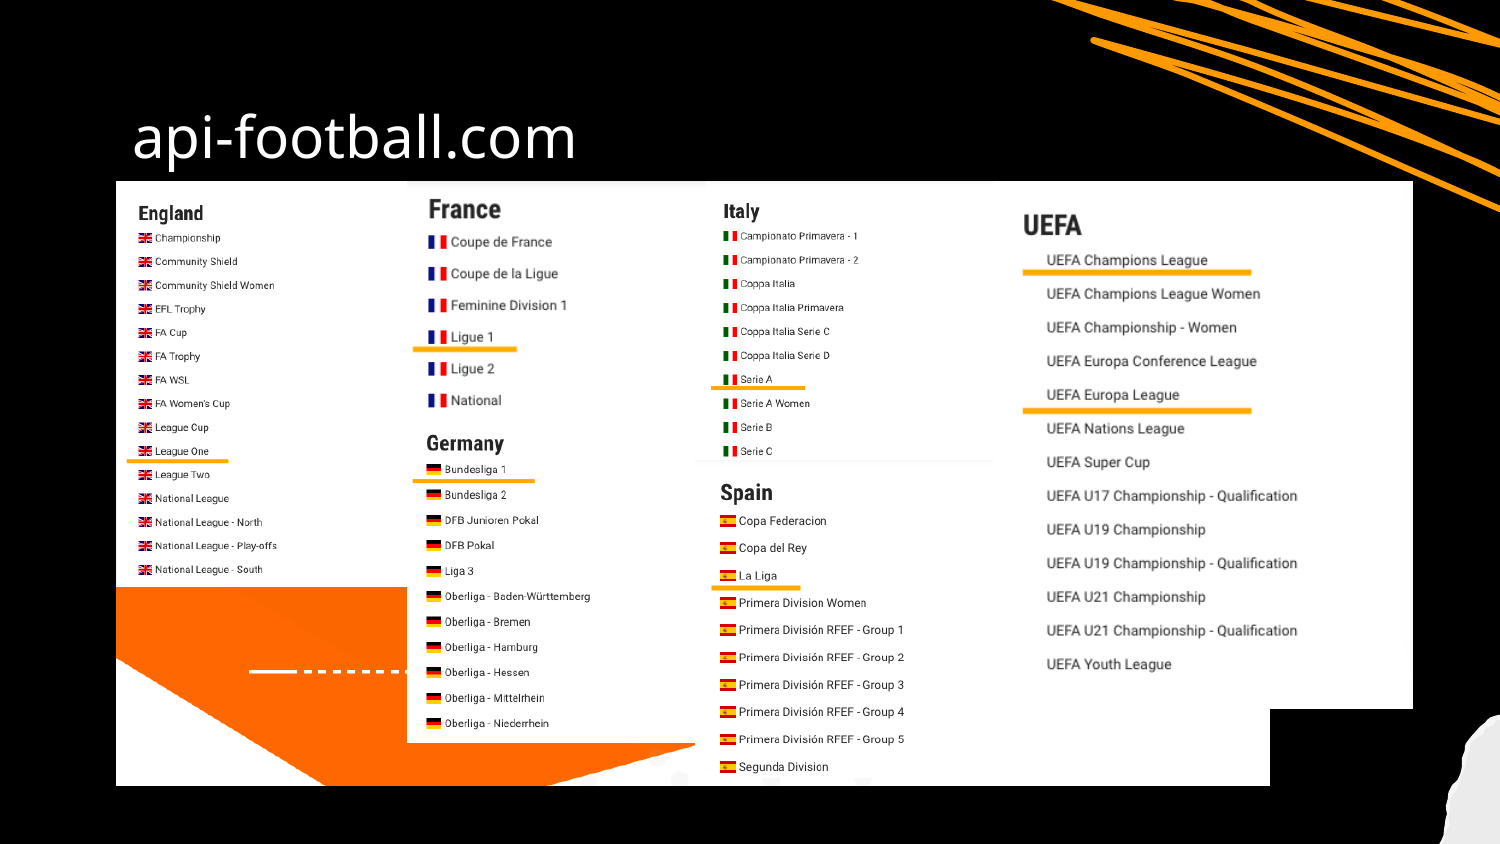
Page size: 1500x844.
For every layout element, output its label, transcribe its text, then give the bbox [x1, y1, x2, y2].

title api-football.com [116, 88, 1383, 179]
picture [116, 180, 1413, 786]
